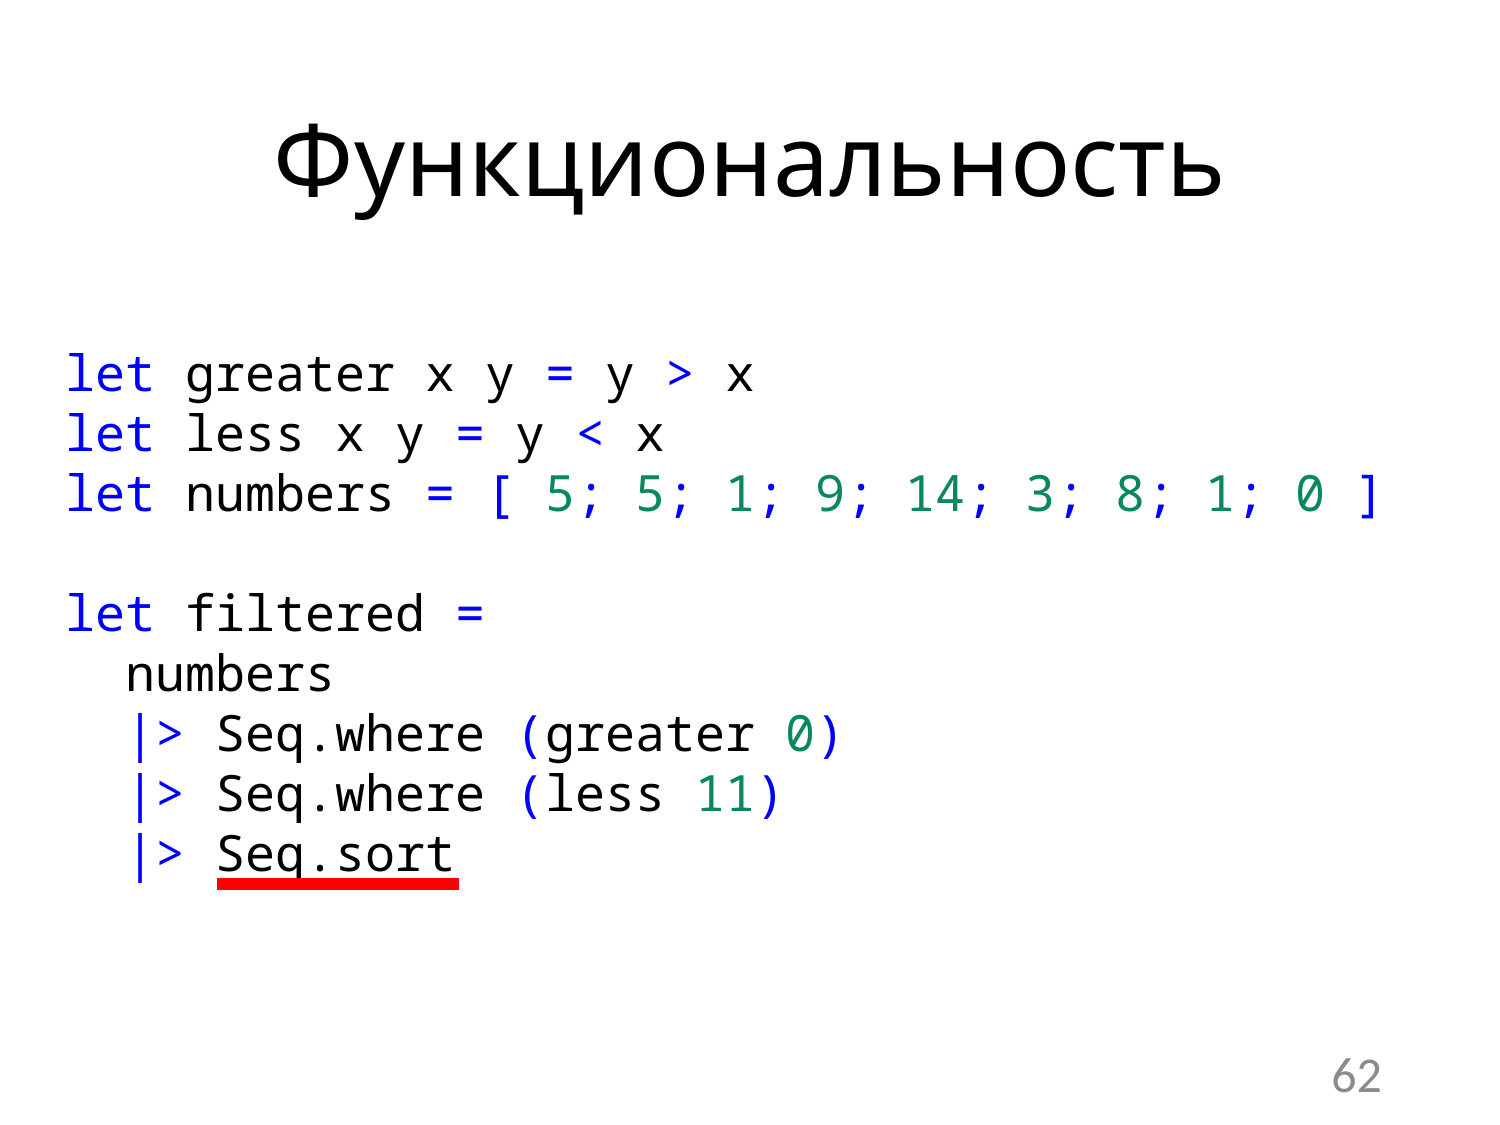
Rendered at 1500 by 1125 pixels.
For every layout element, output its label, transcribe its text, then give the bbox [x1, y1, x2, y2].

text_box Функциональность [259, 88, 1241, 224]
text_box let greater x y = y > x let less x y = y < x let numbers = [ 5; 5; 1; 9; 14; 3; 8; 1; 0 ] let filtered = numbers |> Seq.where (greater 0) |> Seq.where (less 11) |> Seq.sort [50, 333, 1450, 889]
slide_number 62 [1059, 1042, 1397, 1103]
